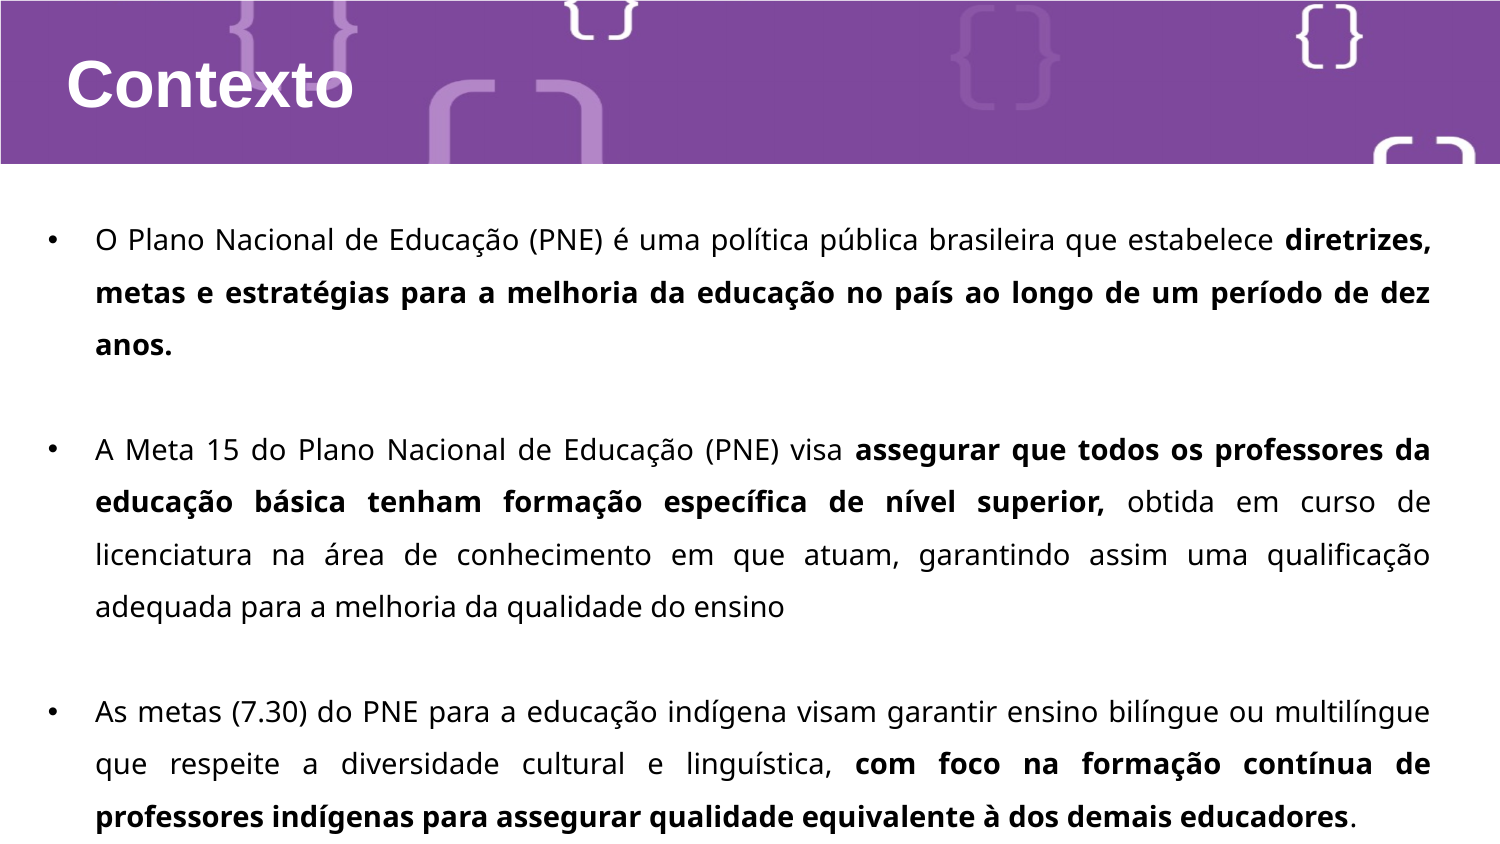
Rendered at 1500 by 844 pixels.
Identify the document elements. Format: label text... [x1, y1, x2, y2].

text_box O Plano Nacional de Educação (PNE) é uma política pública brasileira que estabelece diretrizes, metas e estratégias para a melhoria da educação no país ao longo de um período de dez anos. A Meta 15 do Plano Nacional de Educação (PNE) visa assegurar que todos os professores da educação básica tenham formação específica de nível superior, obtida em curso de licenciatura na área de conhecimento em que atuam, garantindo assim uma qualificação adequada para a melhoria da qualidade do ensino As metas (7.30) do PNE para a educação indígena visam garantir ensino bilíngue ou multilíngue que respeite a diversidade cultural e linguística, com foco na formação contínua de professores indígenas para assegurar qualidade equivalente à dos demais educadores. . [33, 196, 1447, 844]
picture [0, 0, 1500, 164]
text_box [207, 188, 1500, 264]
